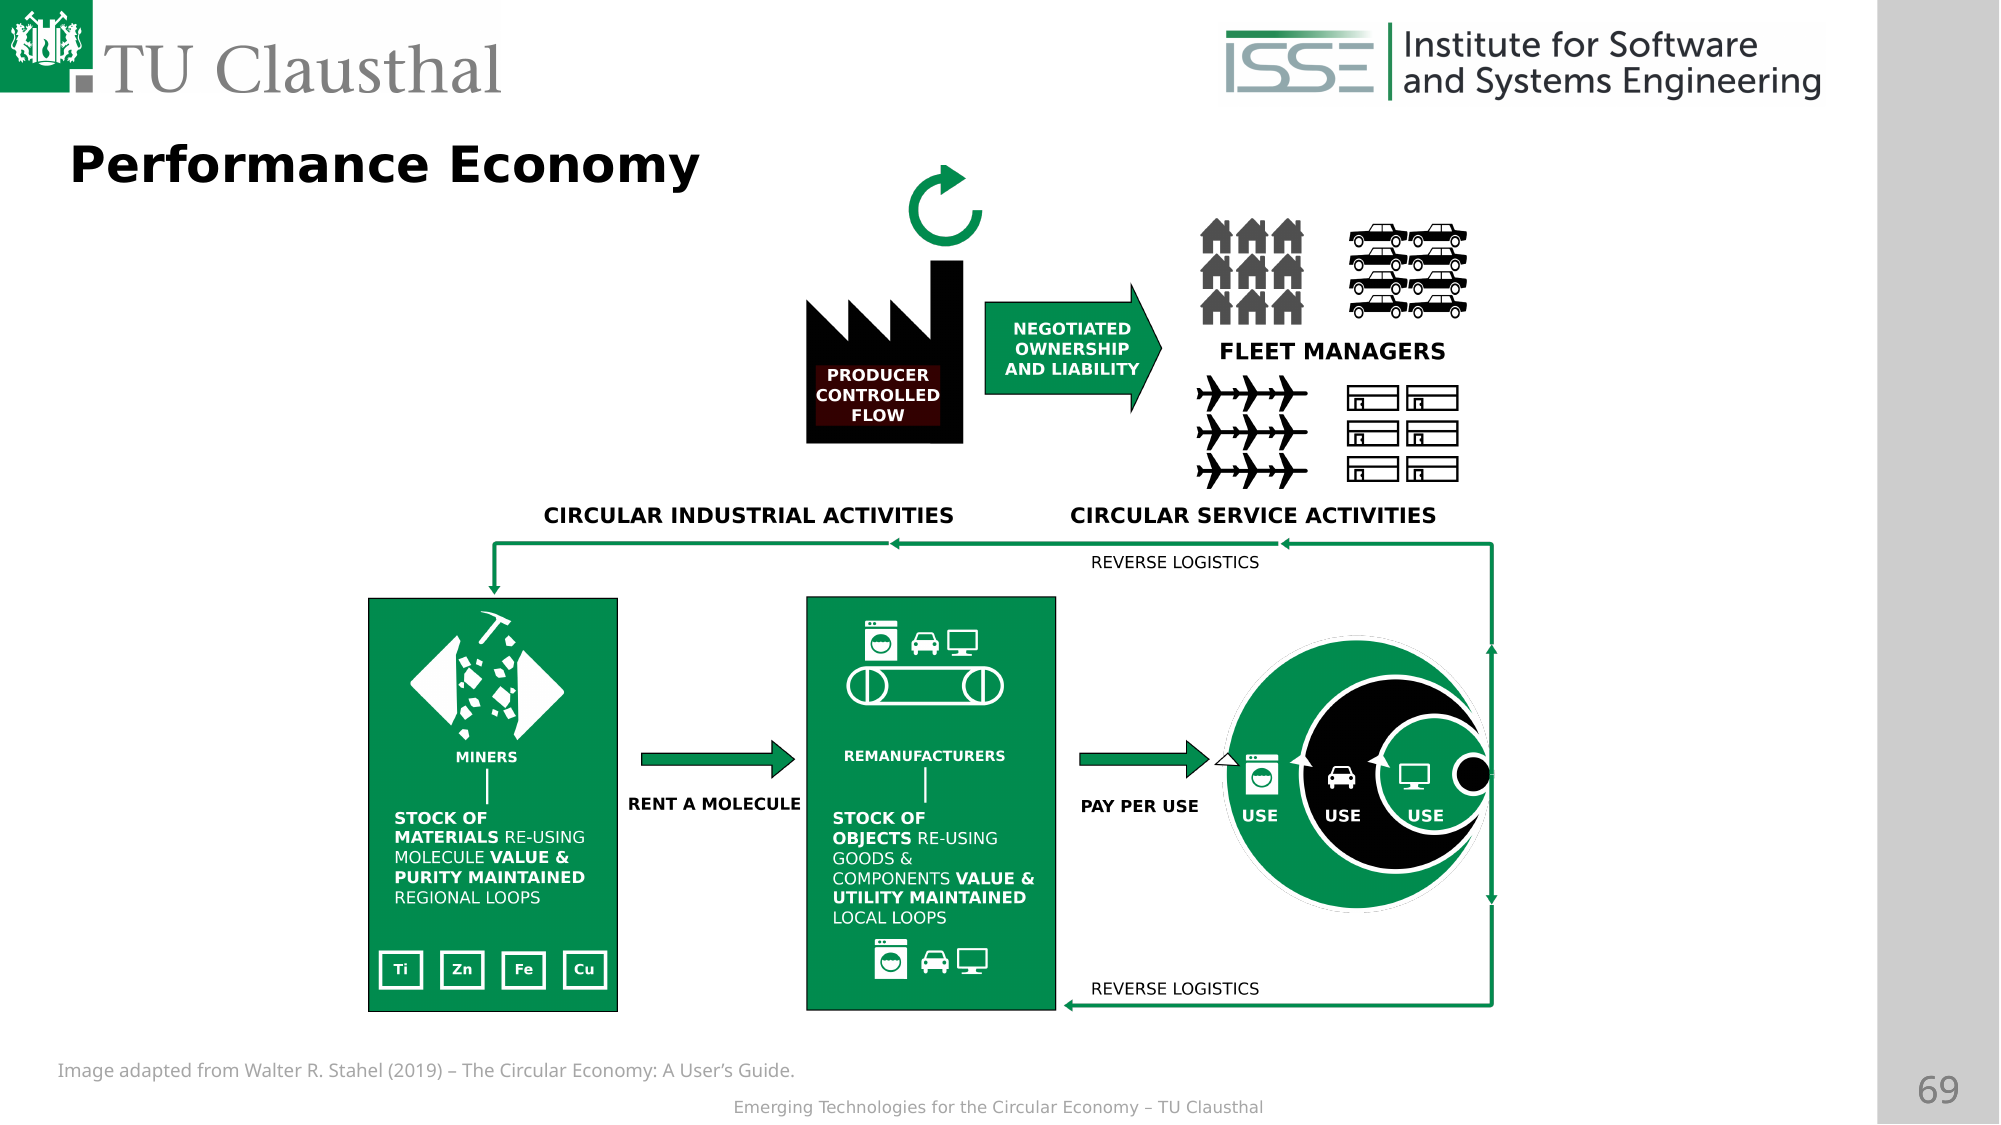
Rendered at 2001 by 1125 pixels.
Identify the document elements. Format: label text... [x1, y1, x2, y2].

picture [368, 165, 1499, 1012]
picture [1218, 22, 1826, 107]
picture [0, 0, 501, 93]
text_box Performance Economy [54, 125, 1818, 207]
text_box Image adapted from Walter R. Stahel (2019) – The Circular Economy: A User’s Guide. [43, 1051, 1104, 1090]
